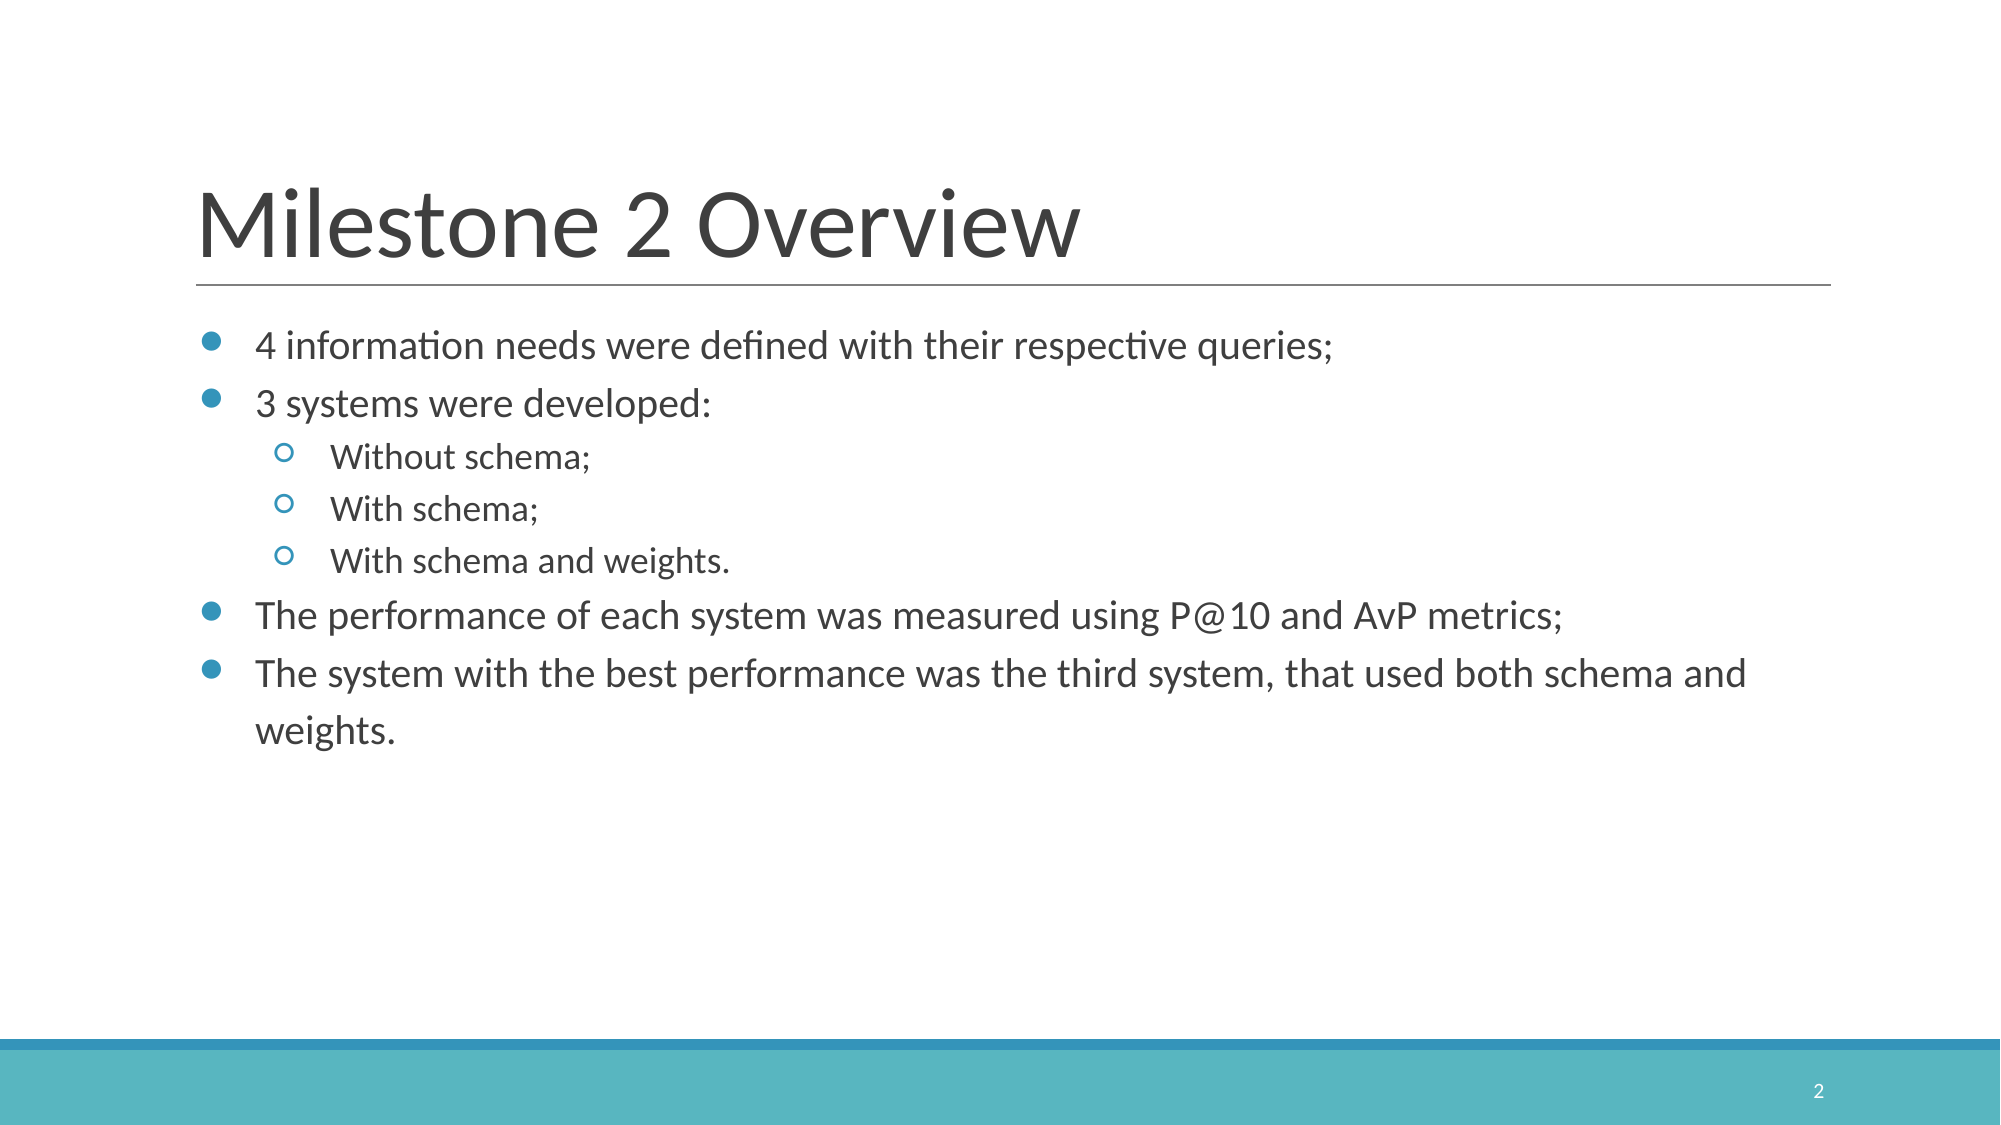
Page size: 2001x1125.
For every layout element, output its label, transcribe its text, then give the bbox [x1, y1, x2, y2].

title Milestone 2 Overview [180, 47, 1830, 285]
list 4 information needs were defined with their respective queries; 3 systems were developed: Without schema; With schema; With schema and weights. The performance of each system was measured using P@10 and AvP metrics; The system with the best performance was the third system, that used both schema and weights. [180, 302, 1830, 963]
slide_number ‹#› [1624, 1059, 1840, 1120]
